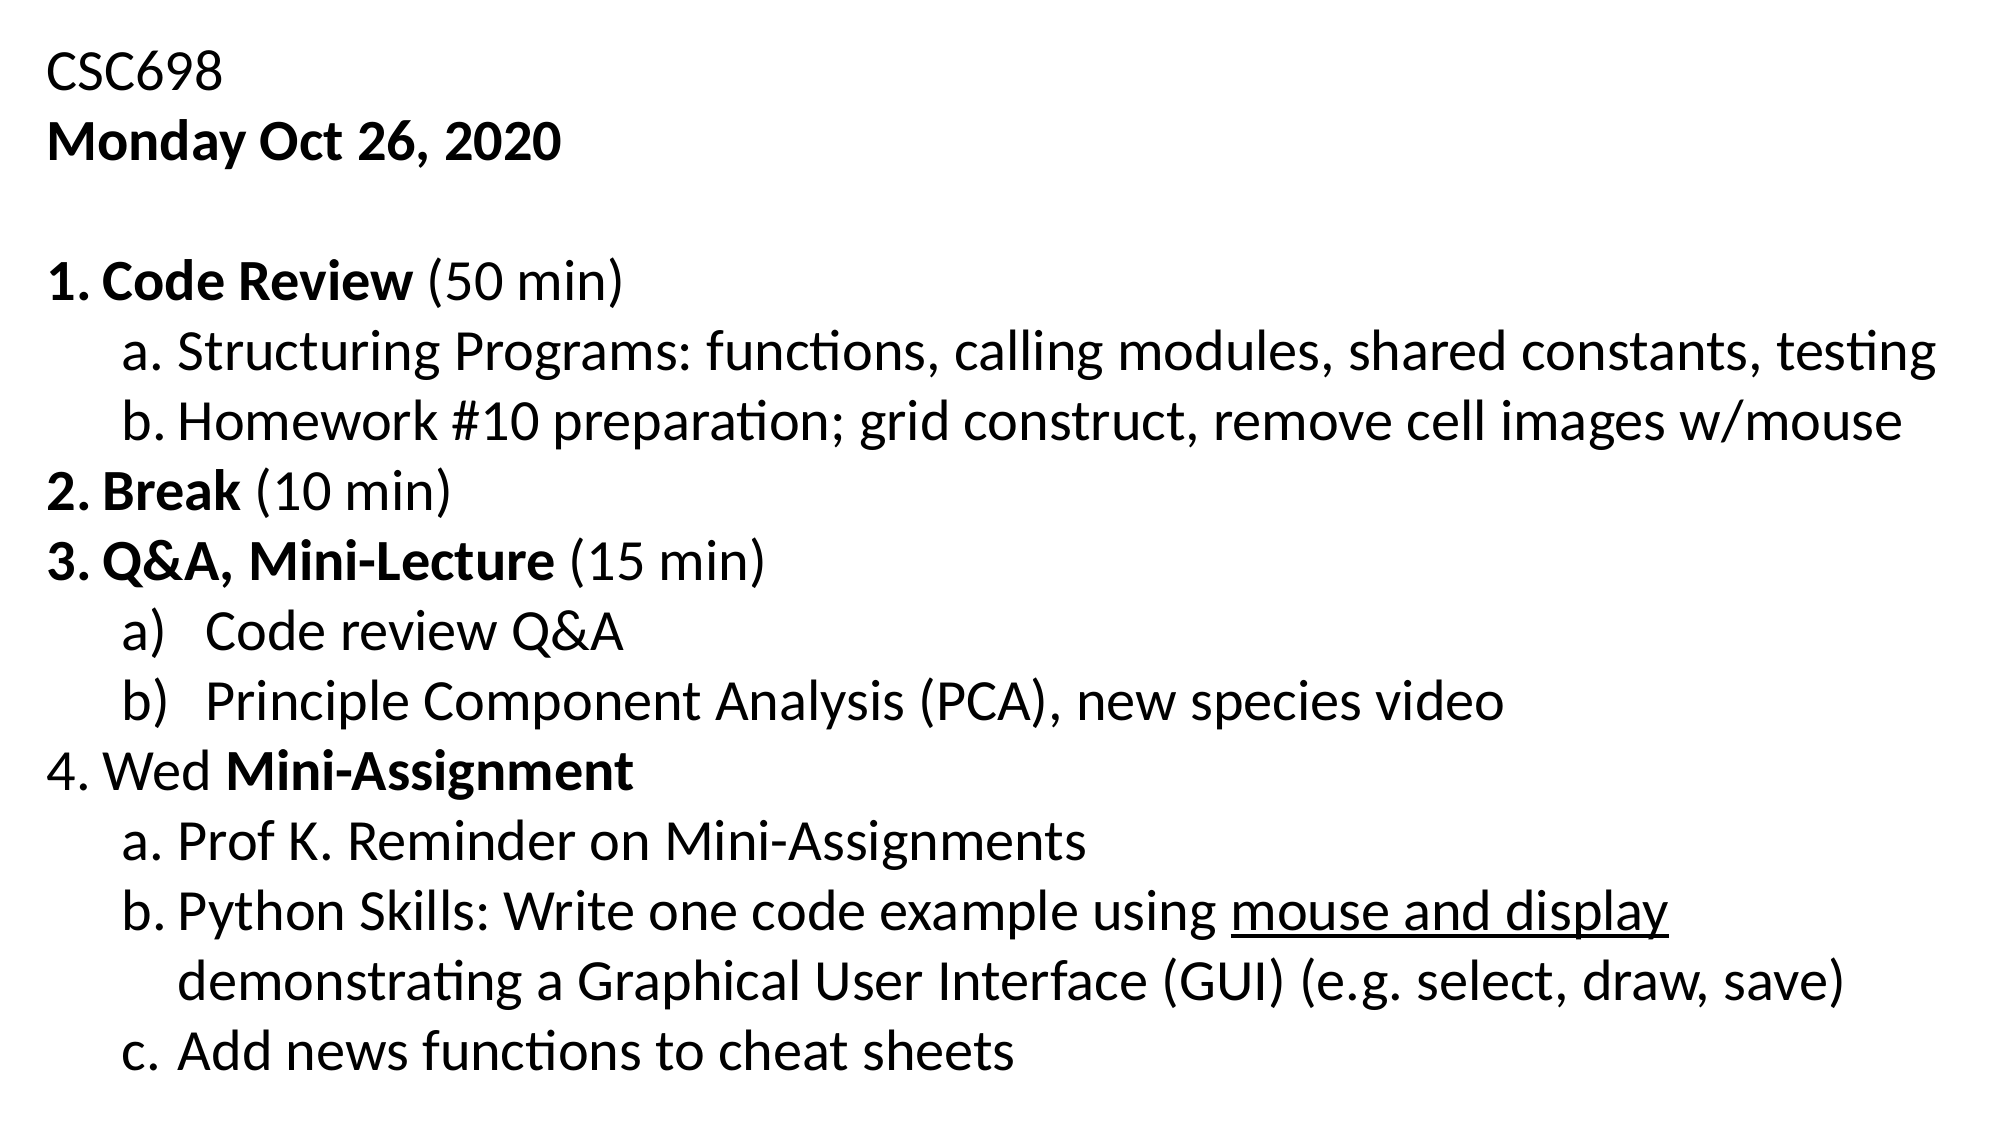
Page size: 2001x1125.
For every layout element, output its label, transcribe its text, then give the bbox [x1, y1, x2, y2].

text_box CSC698 Monday Oct 26, 2020 Code Review (50 min) Structuring Programs: functions, calling modules, shared constants, testing Homework #10 preparation; grid construct, remove cell images w/mouse Break (10 min) Q&A, Mini-Lecture (15 min) Code review Q&A Principle Component Analysis (PCA), new species video Wed Mini-Assignment Prof K. Reminder on Mini-Assignments Python Skills: Write one code example using mouse and display demonstrating a Graphical User Interface (GUI) (e.g. select, draw, save) Add news functions to cheat sheets [31, 24, 1988, 1090]
